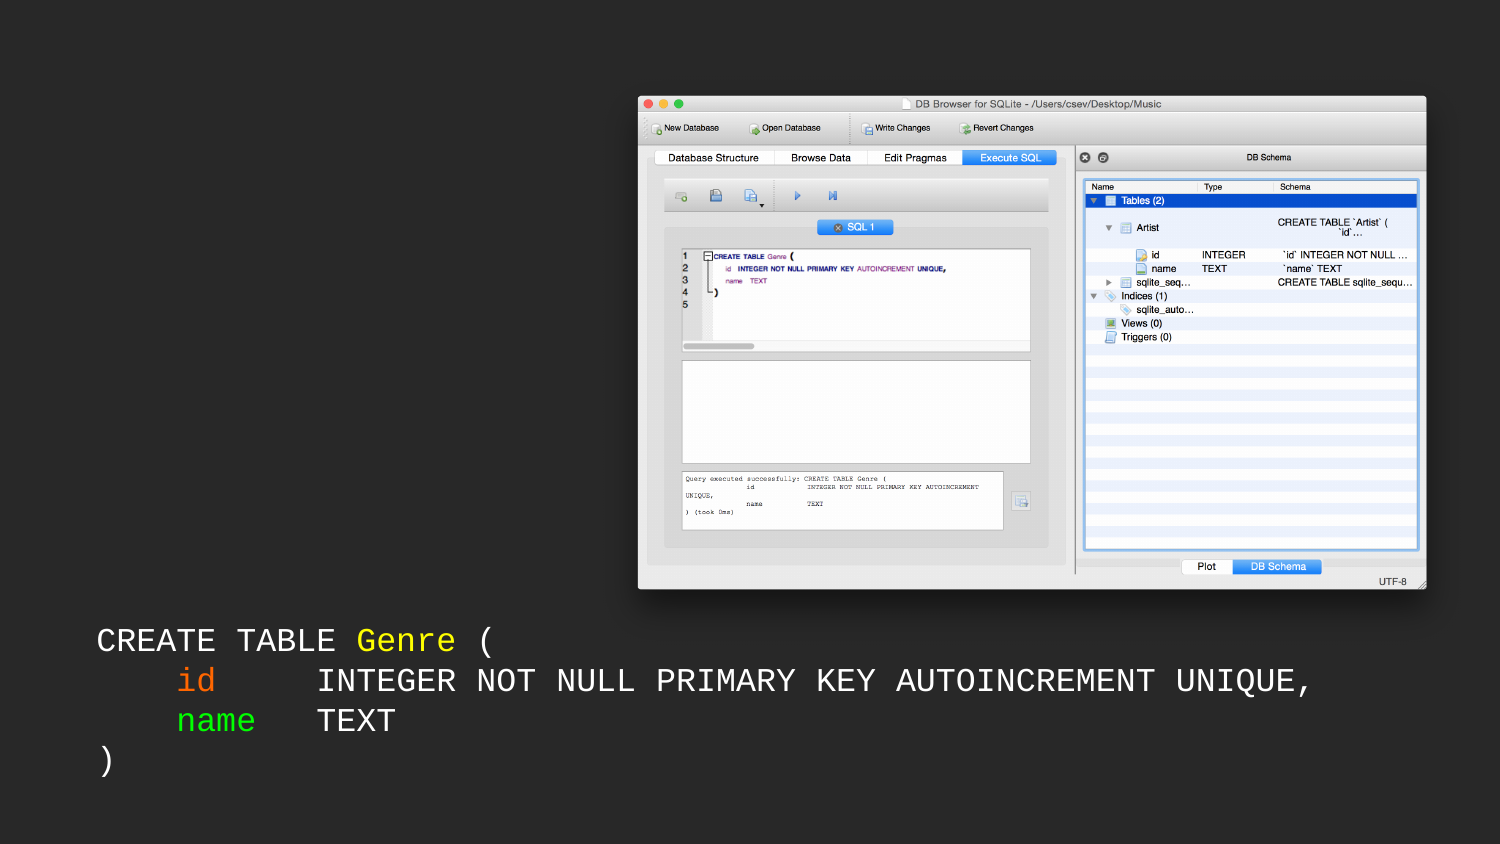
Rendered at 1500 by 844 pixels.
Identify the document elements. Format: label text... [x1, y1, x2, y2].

picture [595, 71, 1469, 651]
text_box CREATE TABLE Genre ( id INTEGER NOT NULL PRIMARY KEY AUTOINCREMENT UNIQUE, name TEXT ) [88, 613, 1454, 804]
